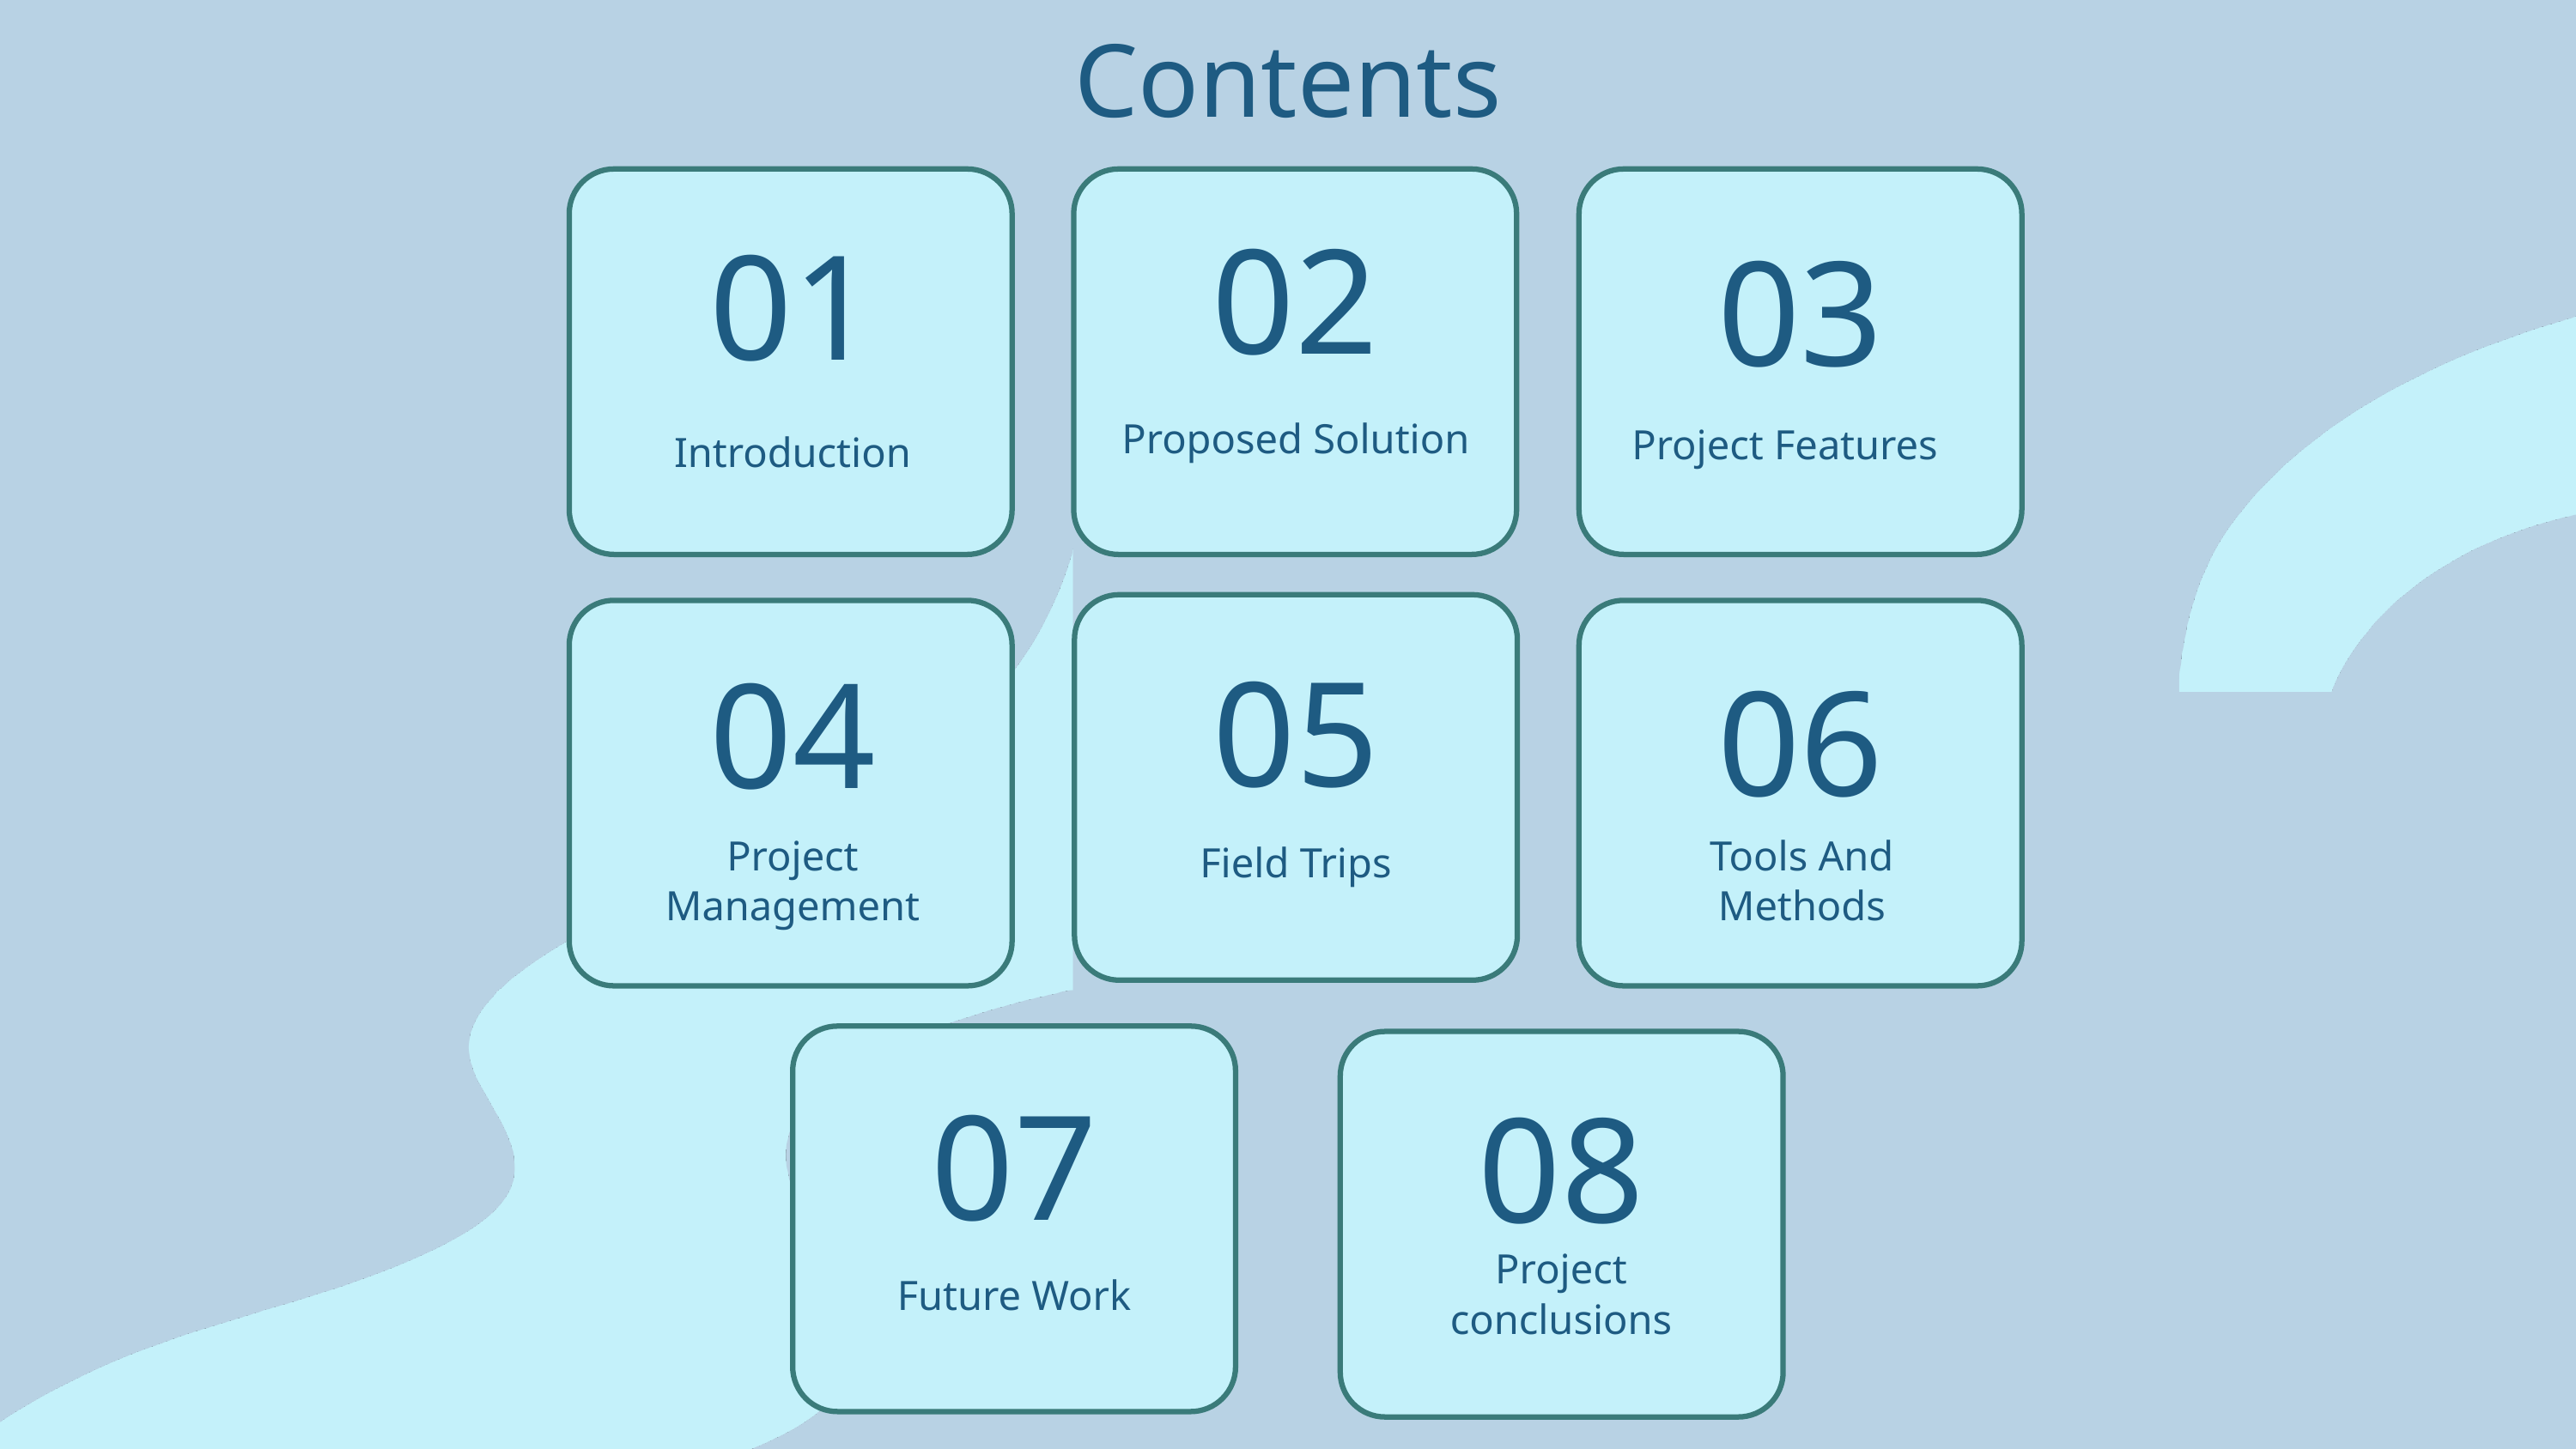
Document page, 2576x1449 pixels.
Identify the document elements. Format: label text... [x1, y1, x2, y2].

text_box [1578, 600, 2022, 986]
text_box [792, 1026, 1236, 1412]
text_box [0, 480, 1073, 1449]
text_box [568, 600, 1012, 986]
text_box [1073, 168, 1517, 555]
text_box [568, 168, 1012, 555]
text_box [1340, 1031, 1783, 1417]
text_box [1578, 168, 2022, 555]
text_box Contents [897, 0, 1679, 137]
text_box [2178, 0, 2576, 692]
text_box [1074, 594, 1518, 981]
